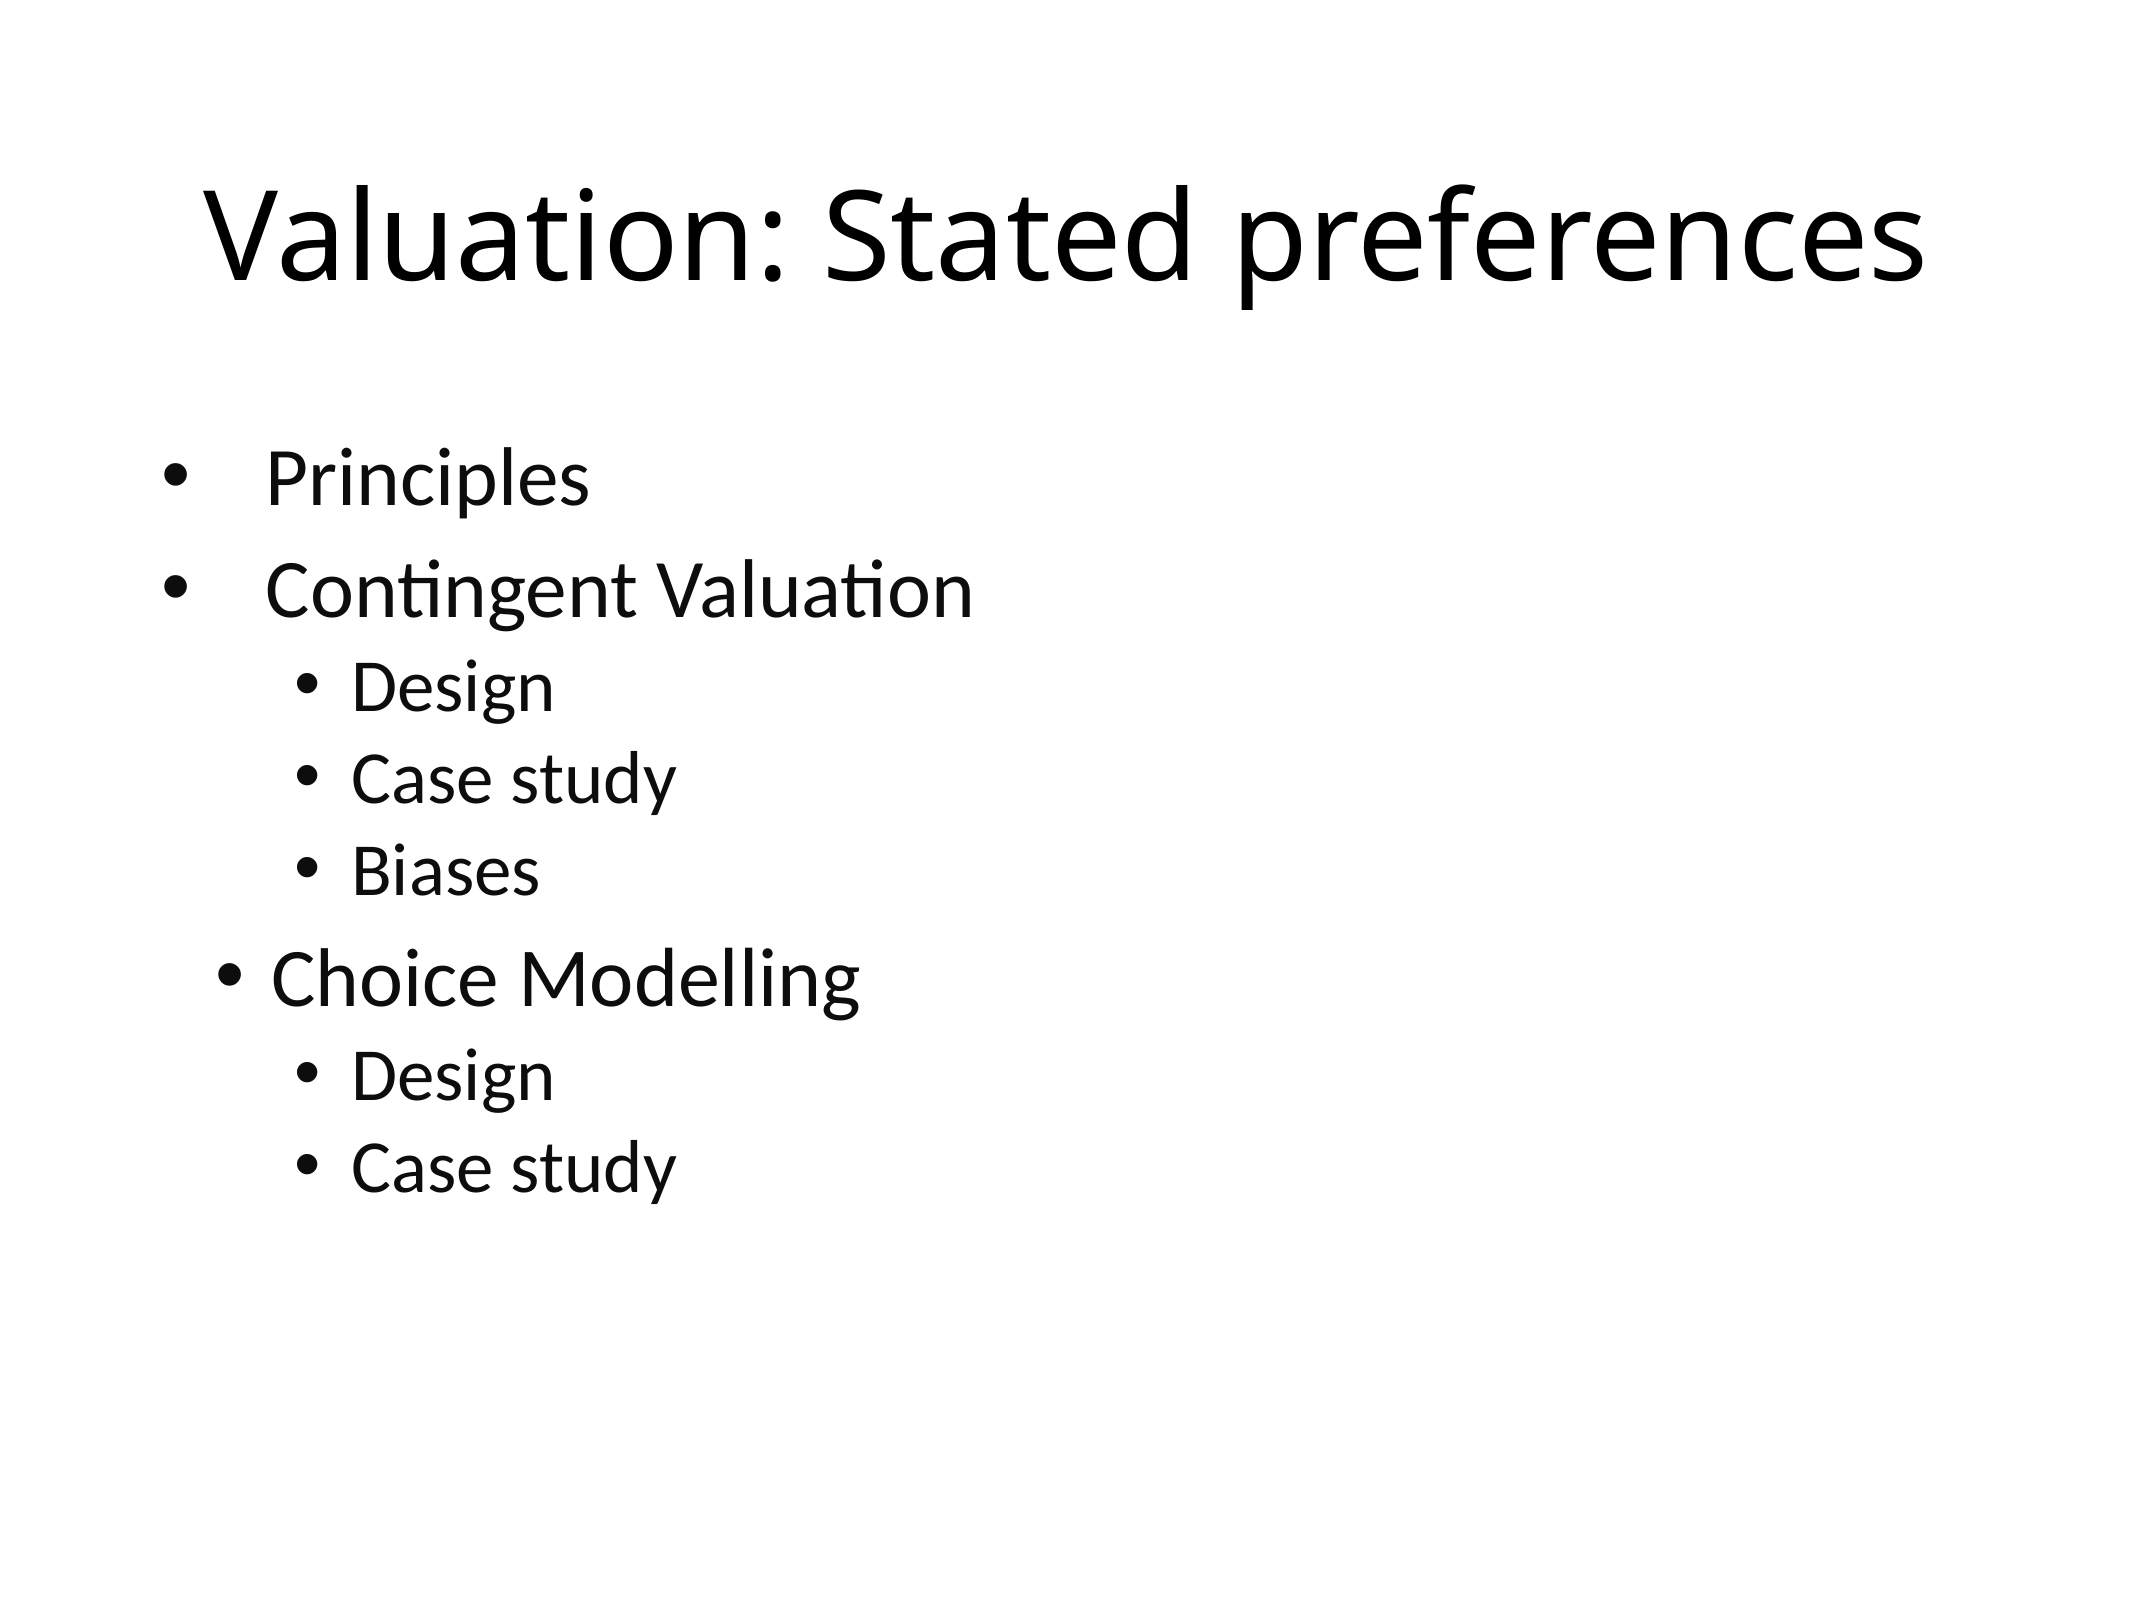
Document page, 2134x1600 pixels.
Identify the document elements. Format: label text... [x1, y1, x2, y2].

list Principles Contingent Valuation Design Case study Biases Choice Modelling Design Case study [146, 425, 1987, 1442]
title Valuation: Stated preferences [146, 85, 1987, 395]
